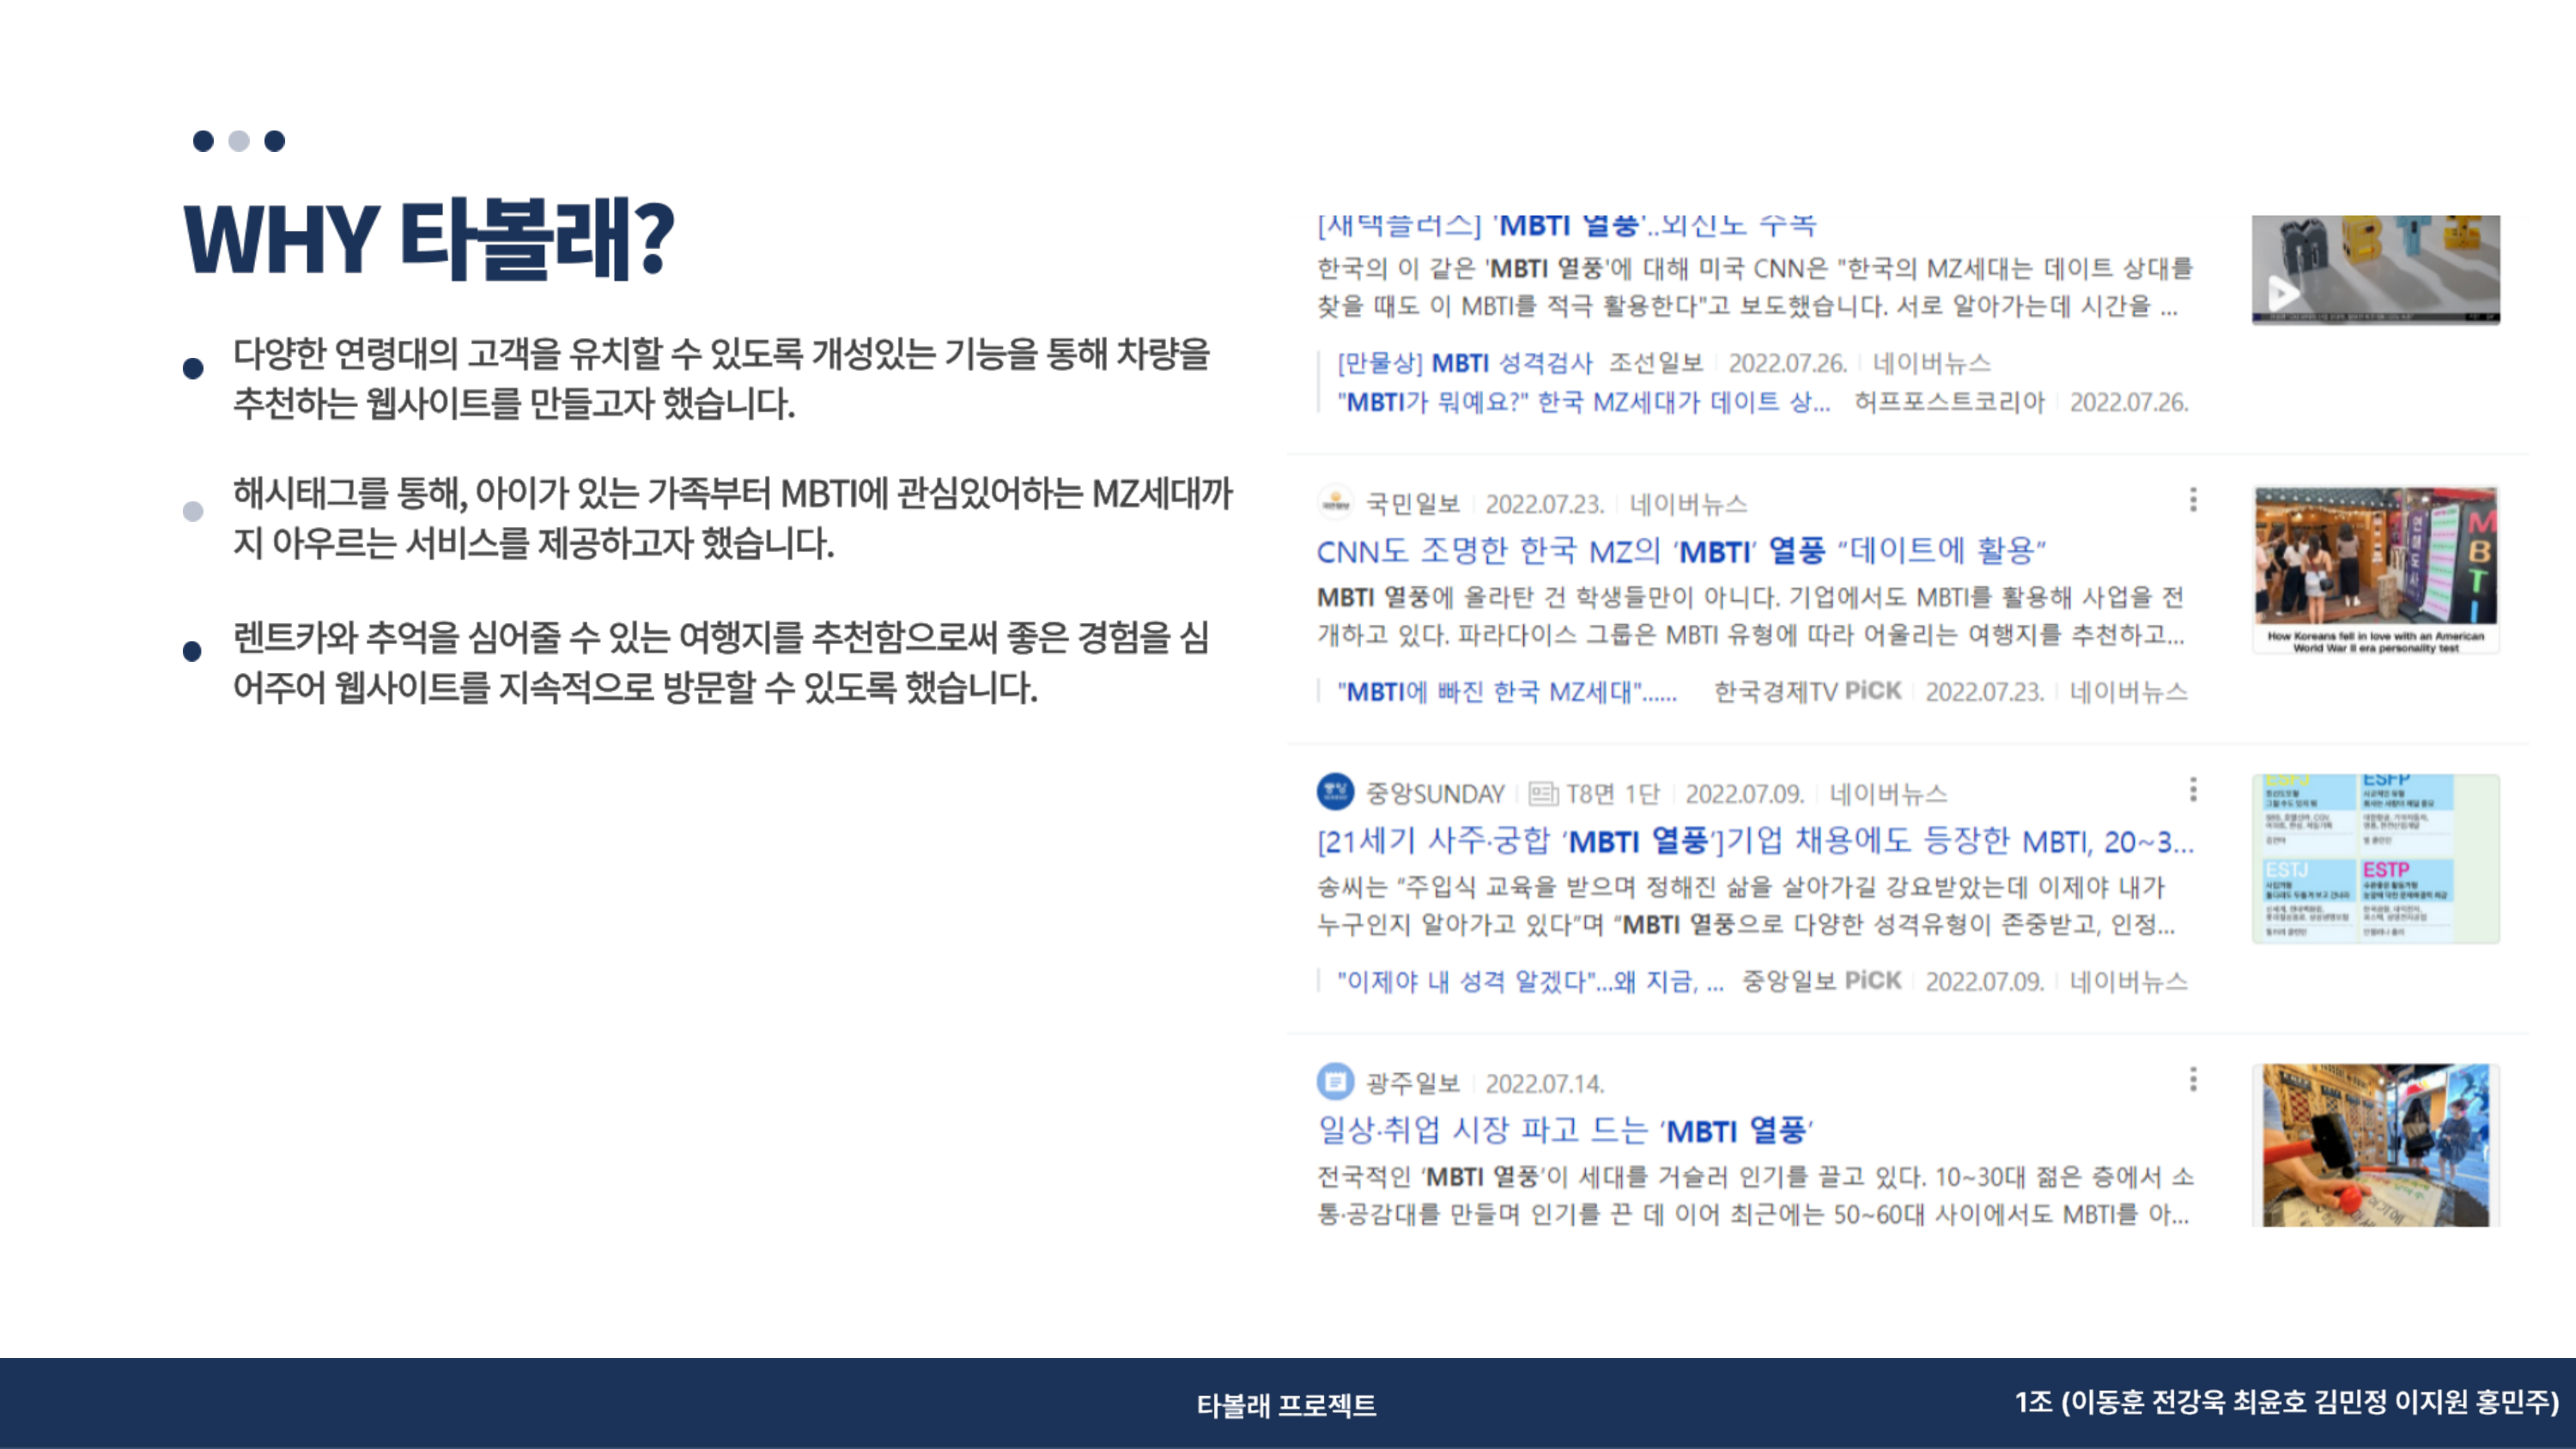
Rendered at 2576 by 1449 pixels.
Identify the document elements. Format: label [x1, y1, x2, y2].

picture [228, 603, 1226, 731]
picture [169, 159, 1226, 446]
picture [1287, 215, 2530, 1229]
picture [264, 130, 285, 152]
picture [183, 501, 204, 523]
picture [183, 641, 203, 663]
picture [192, 130, 214, 152]
picture [228, 130, 250, 152]
picture [183, 358, 204, 379]
picture [0, 1358, 2576, 1449]
picture [228, 462, 1249, 585]
